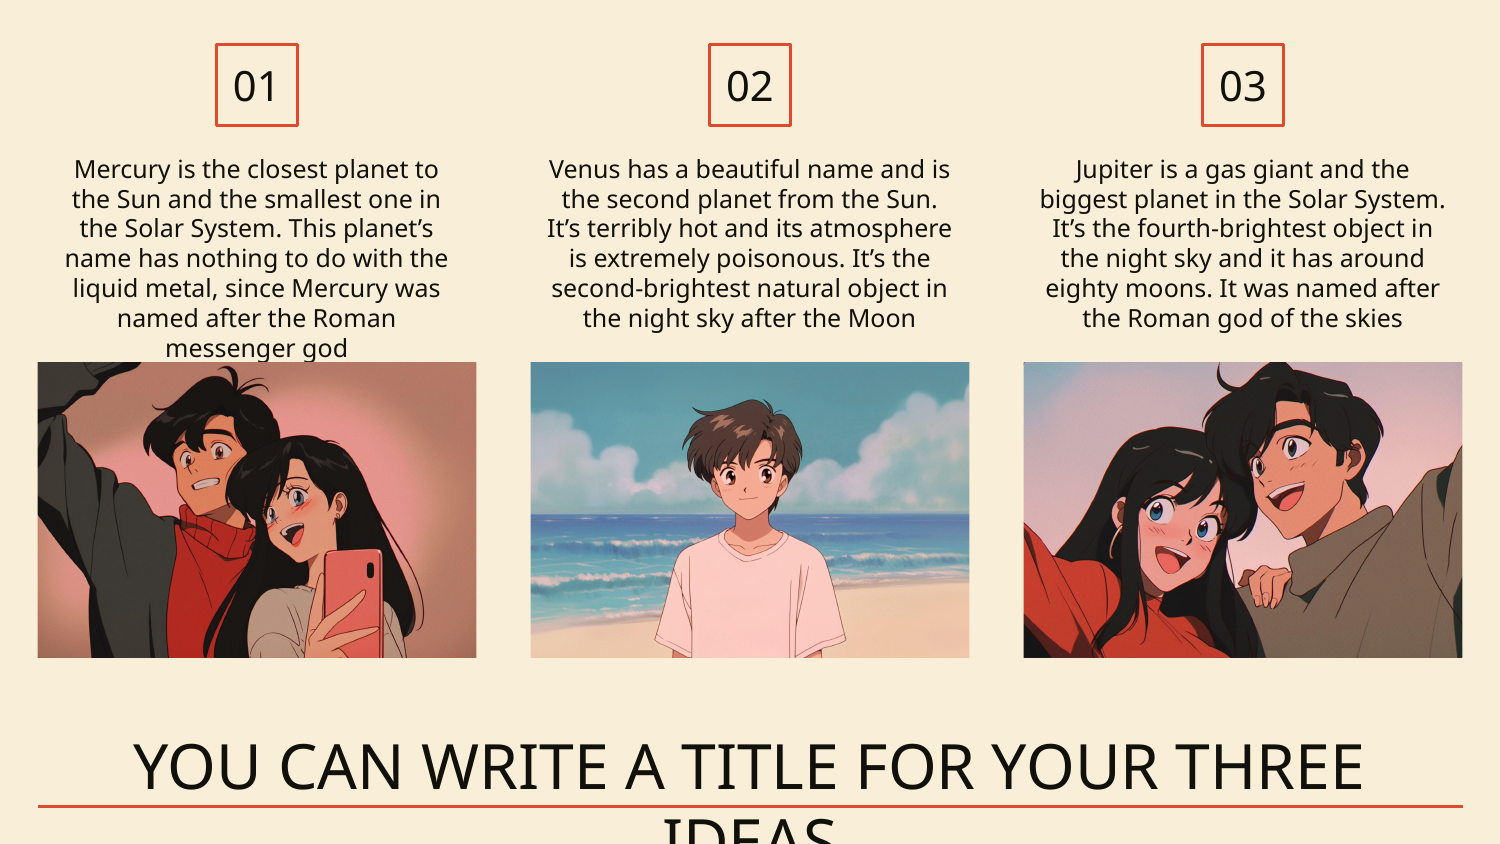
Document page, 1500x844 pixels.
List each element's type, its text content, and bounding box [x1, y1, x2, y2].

subtitle Jupiter is a gas giant and the biggest planet in the Solar System. It’s the fourth-brightest object in the night sky and it has around eighty moons. It was named after the Roman god of the skies [1023, 138, 1463, 351]
title 01 [215, 43, 299, 127]
title 03 [1201, 43, 1285, 127]
picture [530, 362, 970, 658]
title 02 [708, 43, 792, 127]
picture [1023, 362, 1463, 658]
subtitle Venus has a beautiful name and is the second planet from the Sun. It’s terribly hot and its atmosphere is extremely poisonous. It’s the second-brightest natural object in the night sky after the Moon [530, 138, 970, 351]
title YOU CAN WRITE A TITLE FOR YOUR THREE IDEAS [37, 712, 1463, 805]
subtitle Mercury is the closest planet to the Sun and the smallest one in the Solar System. This planet’s name has nothing to do with the liquid metal, since Mercury was named after the Roman messenger god [37, 138, 477, 351]
picture [37, 362, 477, 658]
